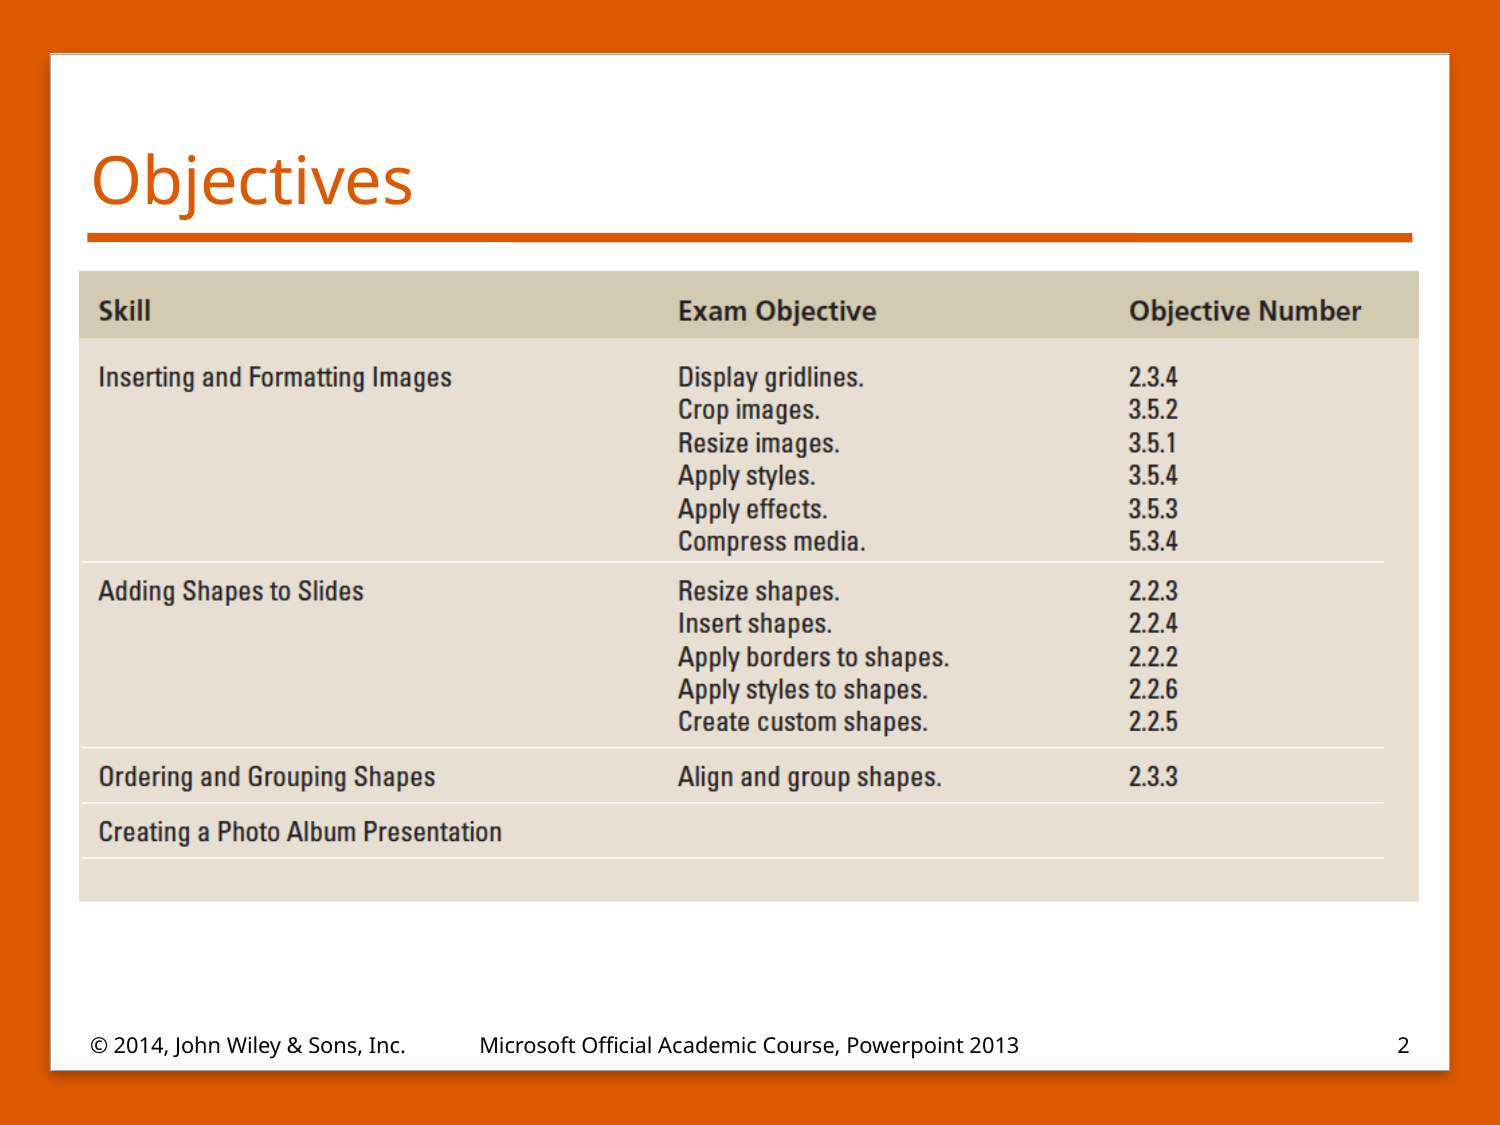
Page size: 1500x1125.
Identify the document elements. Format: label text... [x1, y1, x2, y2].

title Objectives [74, 74, 1426, 226]
slide_number 2 [1074, 1024, 1426, 1103]
picture [78, 267, 1419, 910]
footer Microsoft Official Academic Course, Powerpoint 2013 [449, 1024, 1051, 1103]
slide_number © 2014, John Wiley & Sons, Inc. [74, 1024, 426, 1103]
